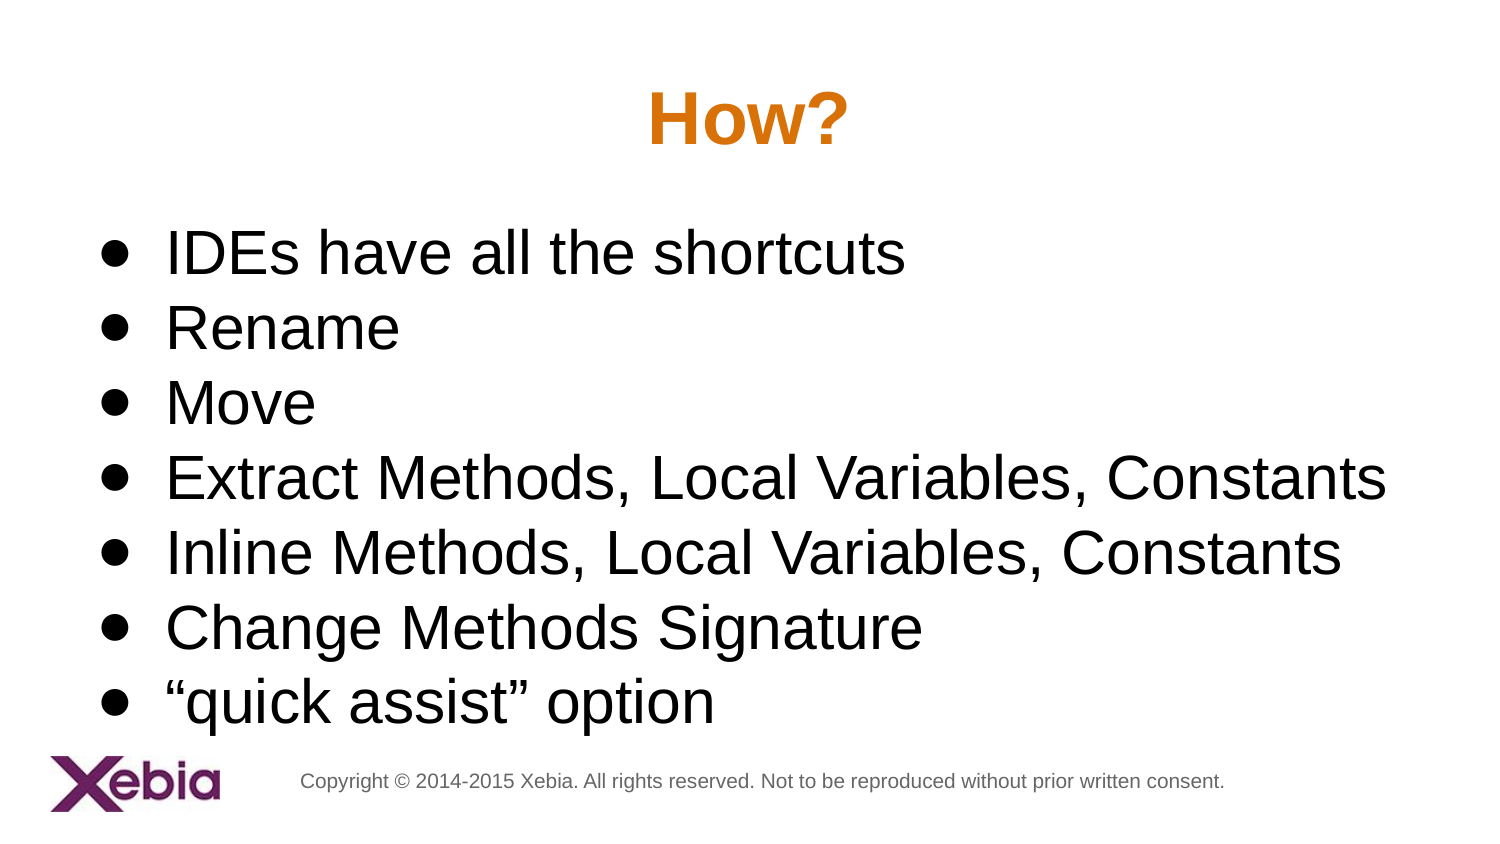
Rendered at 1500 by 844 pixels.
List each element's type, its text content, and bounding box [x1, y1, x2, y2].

picture [50, 756, 220, 813]
list IDEs have all the shortcuts Rename Move Extract Methods, Local Variables, Constants Inline Methods, Local Variables, Constants Change Methods Signature “quick assist” option [75, 196, 1425, 808]
title How? [75, 33, 1425, 175]
